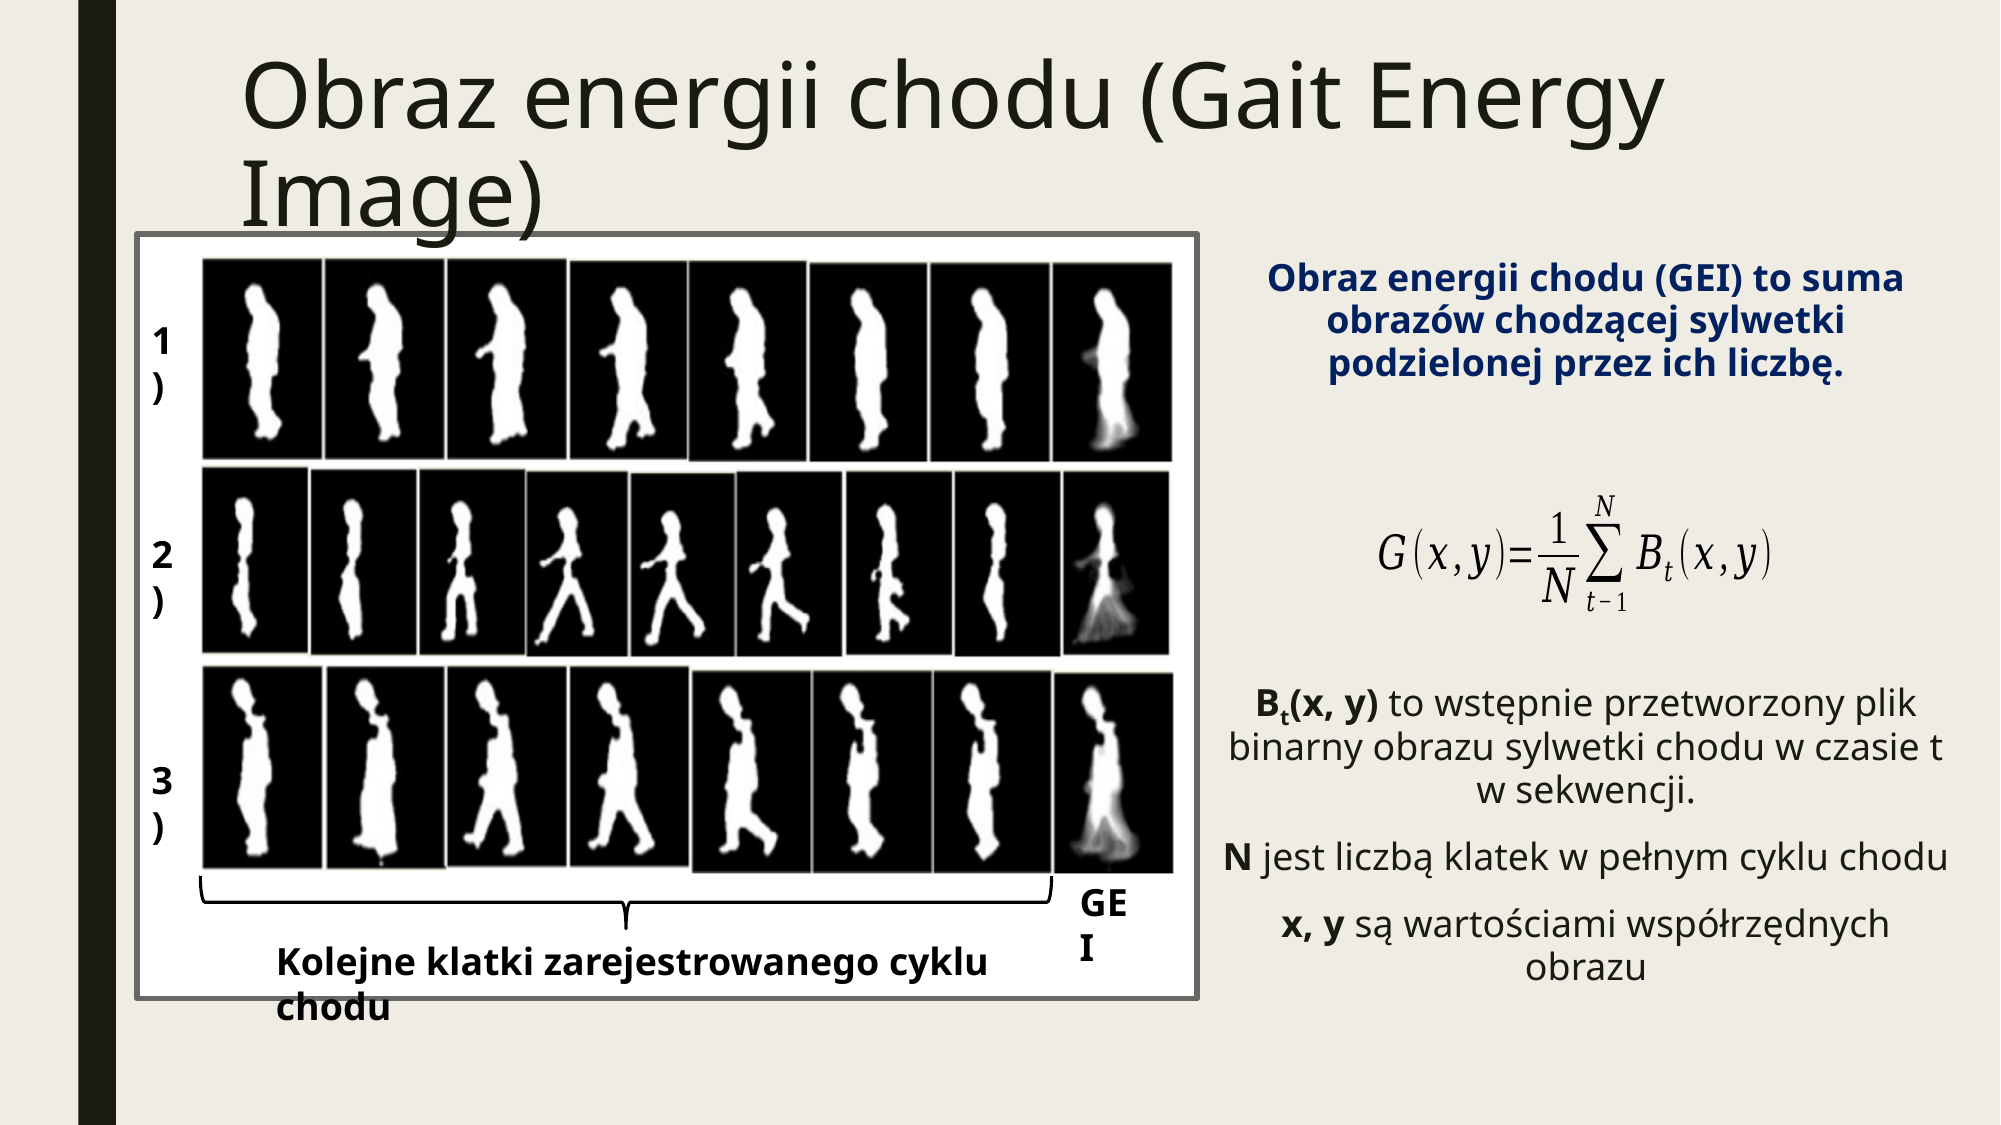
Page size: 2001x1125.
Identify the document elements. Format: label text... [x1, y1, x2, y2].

text_box 2) [136, 523, 200, 629]
list Obraz energii chodu (GEI) to suma obrazów chodzącej sylwetki podzielonej przez ich liczbę. Bt(x, y) to wstępnie przetworzony plik binarny obrazu sylwetki chodu w czasie t w sekwencji. N jest liczbą klatek w pełnym cyklu chodu x, y są wartościami współrzędnych obrazu [1200, 250, 1972, 1007]
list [200, 253, 1174, 876]
text_box GEI [1064, 876, 1150, 977]
text_box 1) [136, 310, 200, 415]
text_box Kolejne klatki zarejestrowanego cyklu chodu [261, 930, 1014, 1036]
text_box 3) [136, 749, 200, 855]
text_box [199, 875, 1053, 930]
text_box [134, 231, 1200, 1001]
title Obraz energii chodu (Gait Energy Image) [225, 42, 1894, 184]
